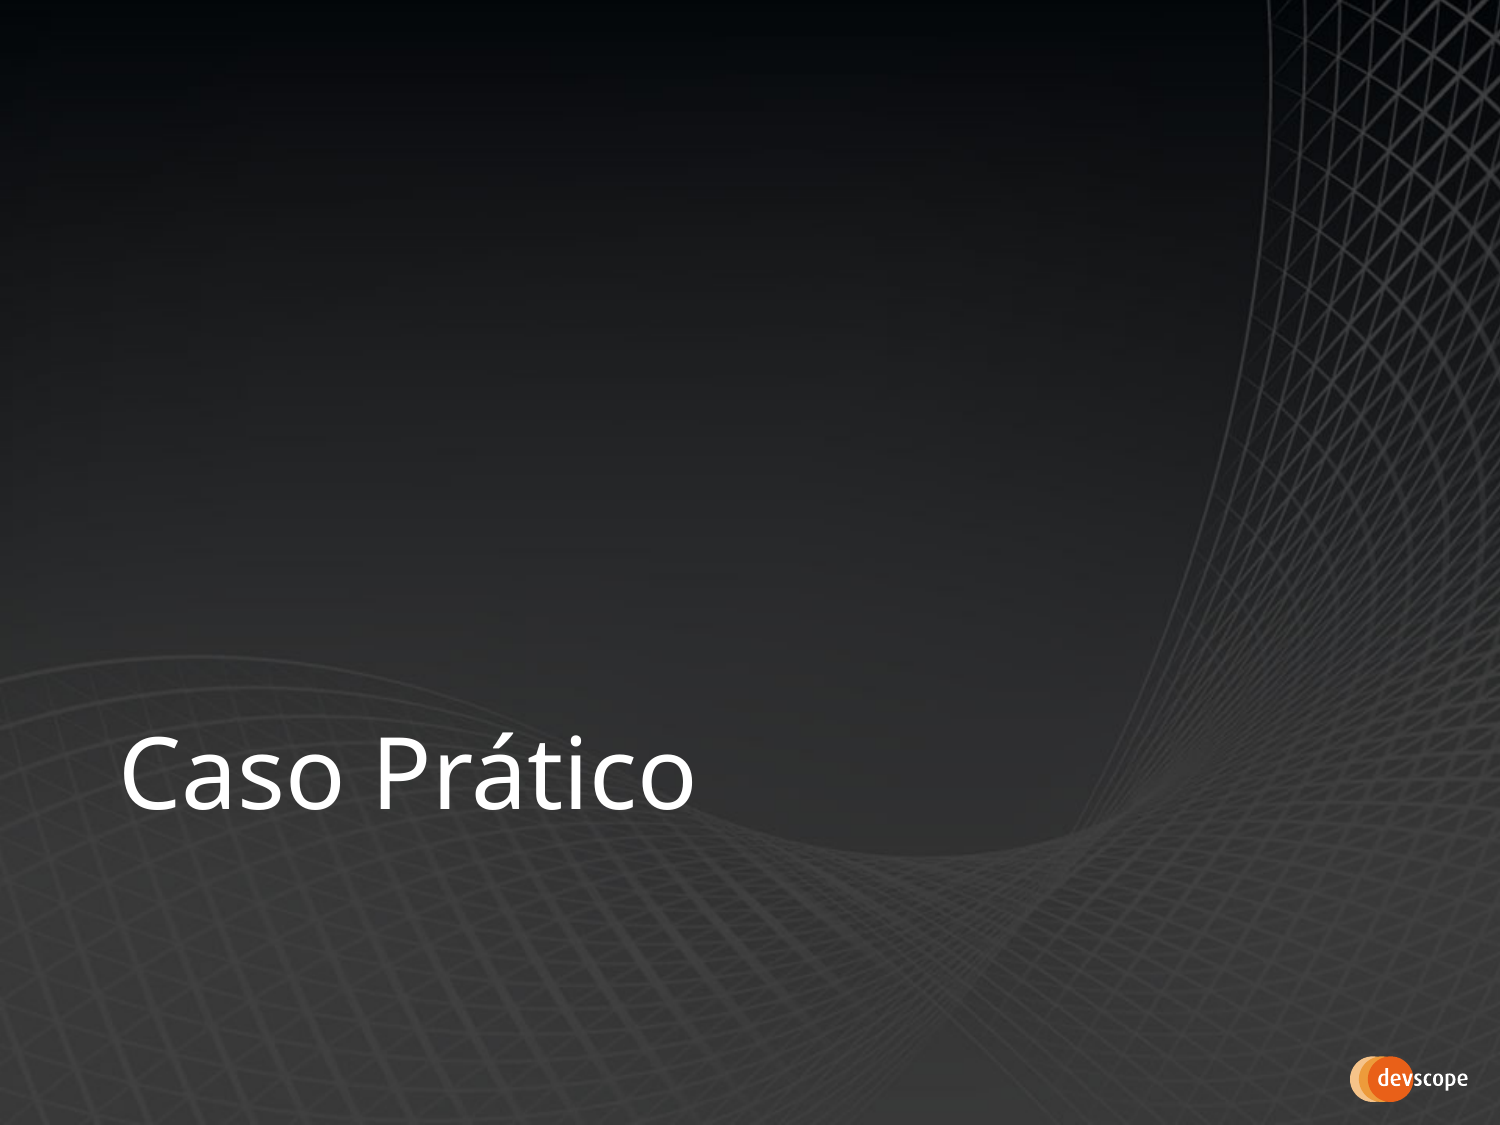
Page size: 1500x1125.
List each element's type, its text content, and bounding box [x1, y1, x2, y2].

title Caso Prático [118, 722, 1394, 832]
picture [0, 0, 1500, 1125]
